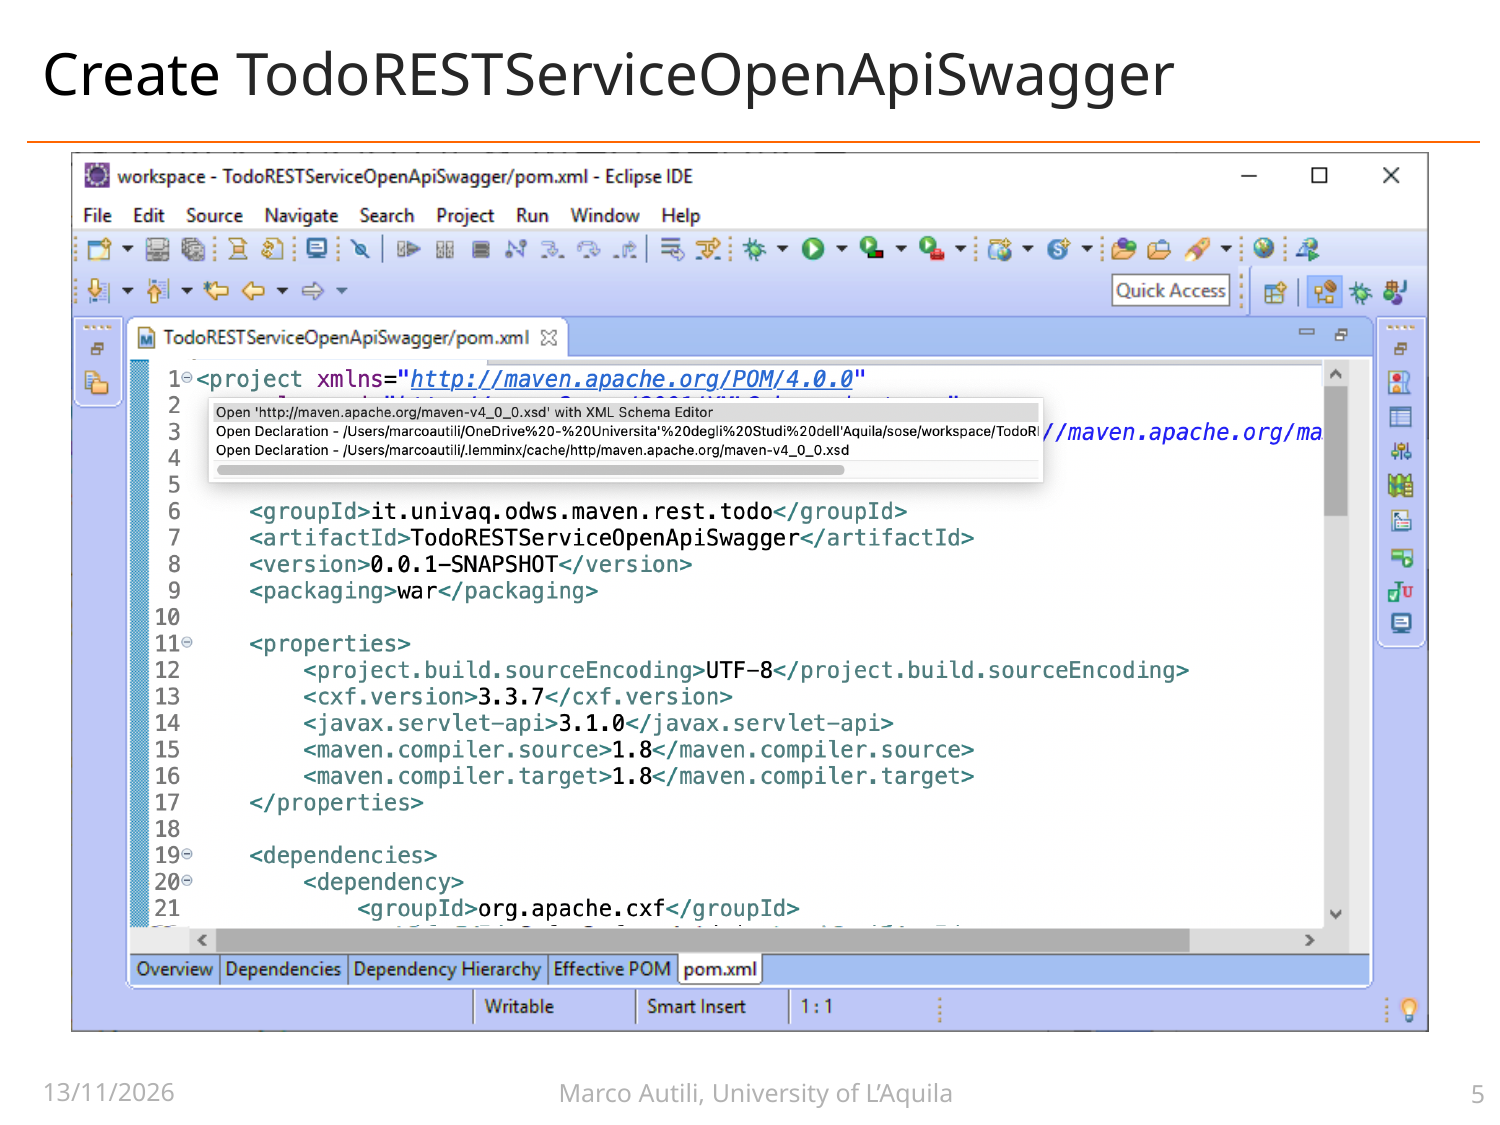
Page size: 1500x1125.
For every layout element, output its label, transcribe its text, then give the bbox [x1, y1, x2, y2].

footer Marco Autili, University of L’Aquila [419, 1062, 1094, 1123]
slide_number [27, 1064, 365, 1124]
slide_number 5 [1162, 1065, 1500, 1125]
title Create TodoRESTServiceOpenApiSwagger [27, 14, 1480, 138]
picture [71, 152, 1429, 1032]
